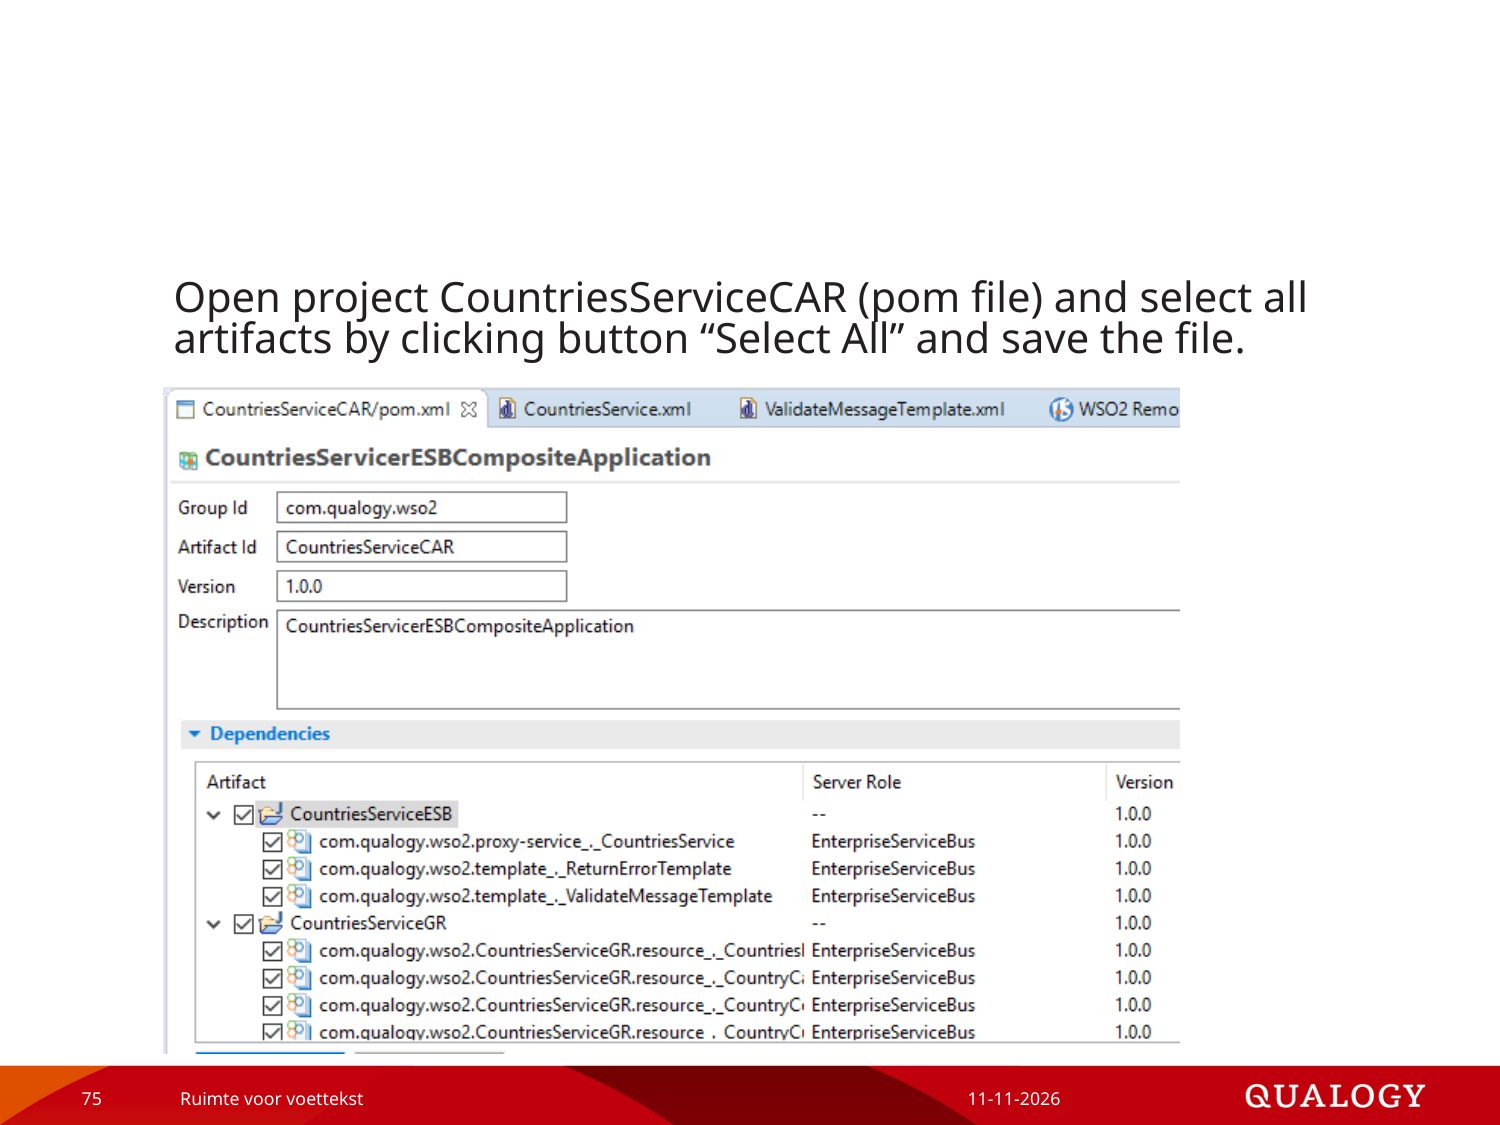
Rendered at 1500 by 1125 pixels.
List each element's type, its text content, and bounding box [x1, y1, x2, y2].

picture [0, 0, 1500, 1125]
slide_number 75 [75, 1082, 145, 1118]
footer Ruimte voor voettekst [174, 1082, 938, 1118]
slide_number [961, 1082, 1213, 1118]
text_box Open project CountriesServiceCAR (pom file) and select all artifacts by clicking button “Select All” and save the file. [158, 271, 1430, 1014]
